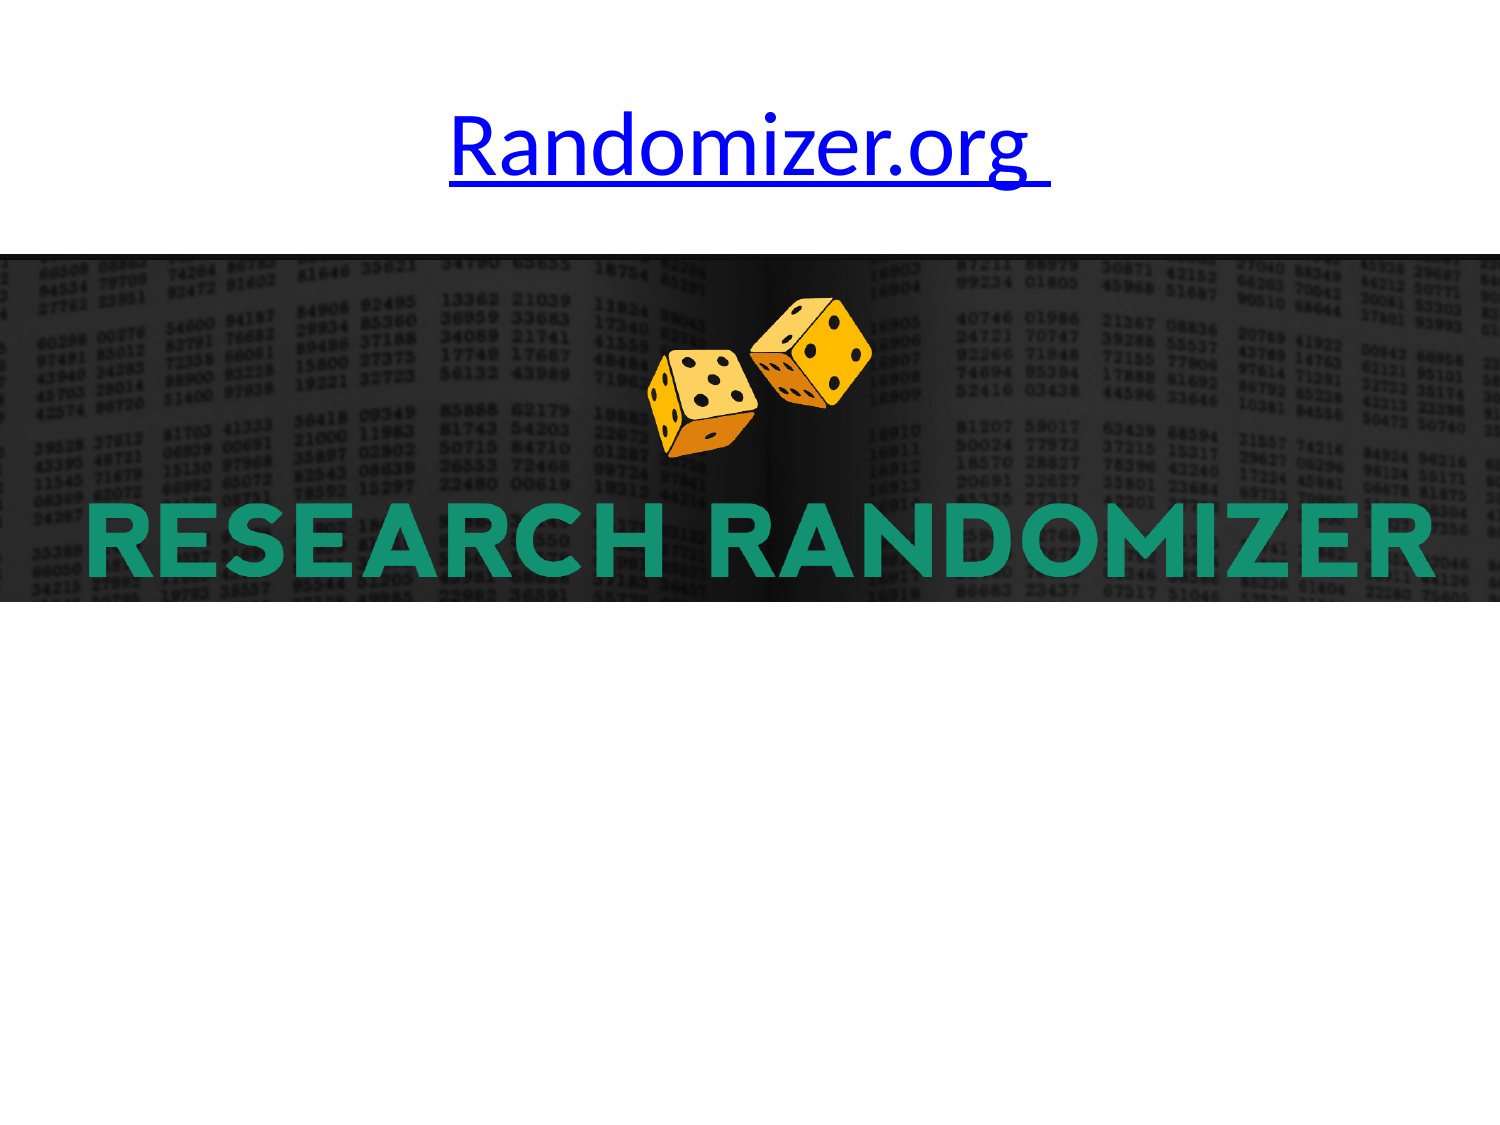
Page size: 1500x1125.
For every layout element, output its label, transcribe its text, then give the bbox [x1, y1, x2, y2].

title Randomizer.org [75, 45, 1425, 233]
picture [0, 254, 1500, 603]
